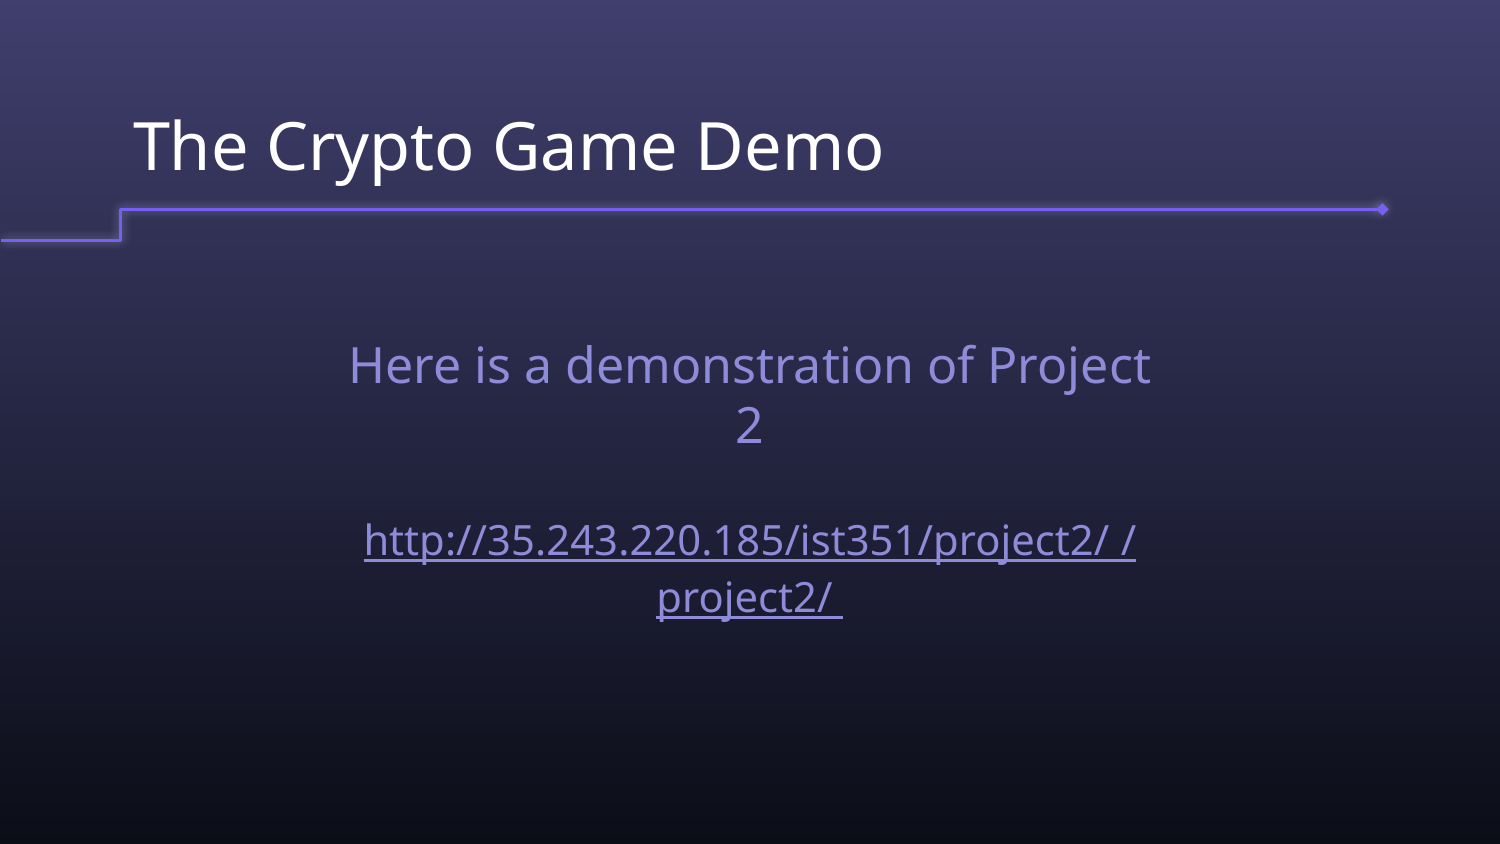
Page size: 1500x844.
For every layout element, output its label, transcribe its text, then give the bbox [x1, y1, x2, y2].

title The Crypto Game Demo [118, 88, 1382, 183]
subtitle Here is a demonstration of Project 2 http://35.243.220.185/ist351/project2/ /project2/ [316, 249, 1184, 756]
